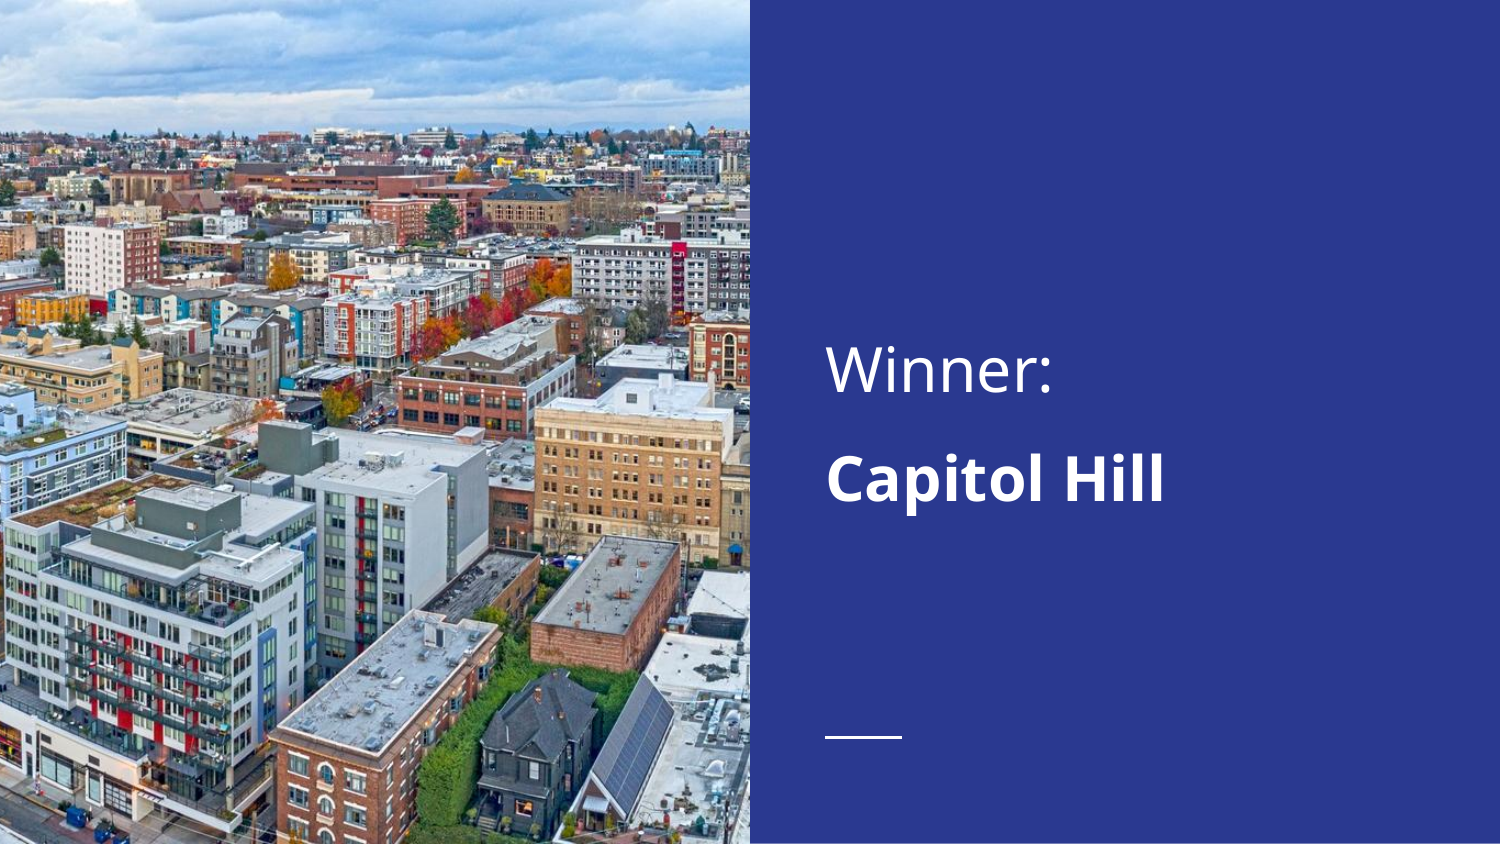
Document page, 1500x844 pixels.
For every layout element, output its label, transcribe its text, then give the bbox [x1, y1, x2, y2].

picture [0, 0, 751, 844]
list Winner: Capitol Hill [810, 118, 1440, 725]
